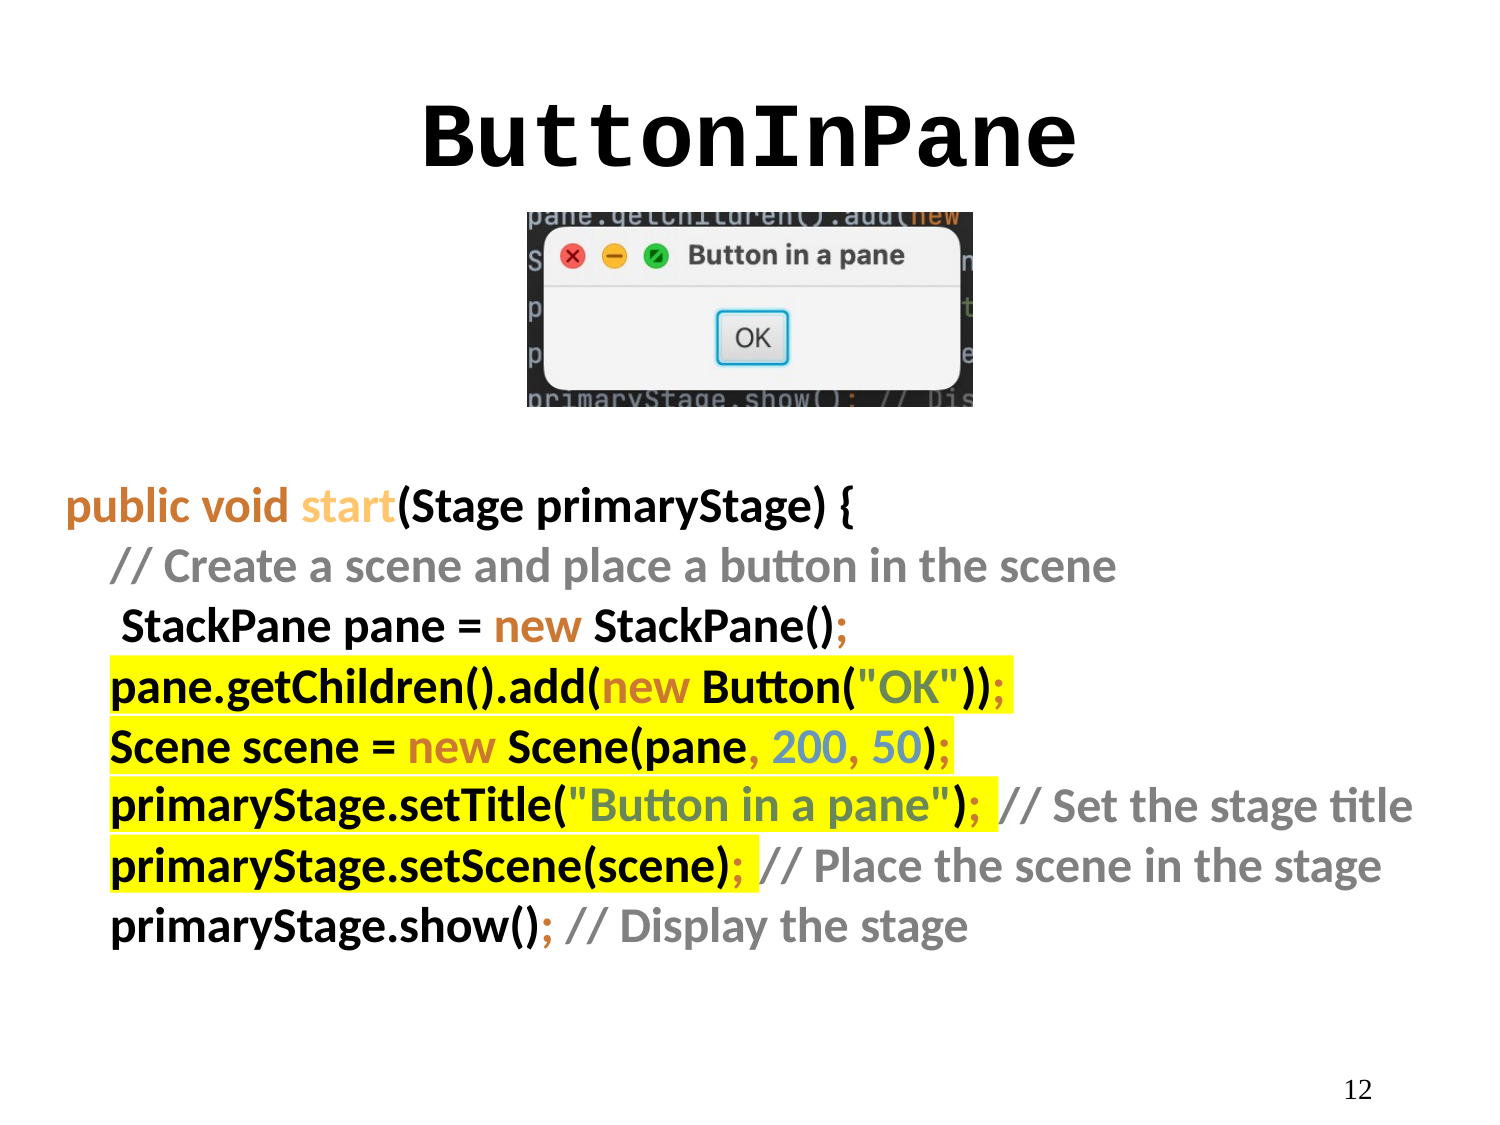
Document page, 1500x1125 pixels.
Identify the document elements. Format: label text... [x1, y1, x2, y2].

text_box // Place the scene in the stage [757, 830, 1388, 893]
text_box // Set the stage title [996, 769, 1419, 832]
text_box public void start(Stage primaryStage) { // Create a scene and place a button in the scene StackPane pane = new StackPane(); [62, 469, 1127, 652]
title ButtonInPane [418, 73, 1082, 264]
text_box primaryStage.show(); // Display the stage [107, 890, 977, 953]
text_box Scene scene = new Scene(pane, 200, 50); [109, 715, 955, 775]
text_box primaryStage.setTitle("Button in a pane"); [109, 776, 996, 832]
slide_number 17 [1322, 1070, 1381, 1125]
text_box pane.getChildren().add(new Button("OK")); [109, 655, 1014, 714]
text_box primaryStage.setScene(scene); [109, 834, 757, 890]
picture [526, 212, 974, 407]
